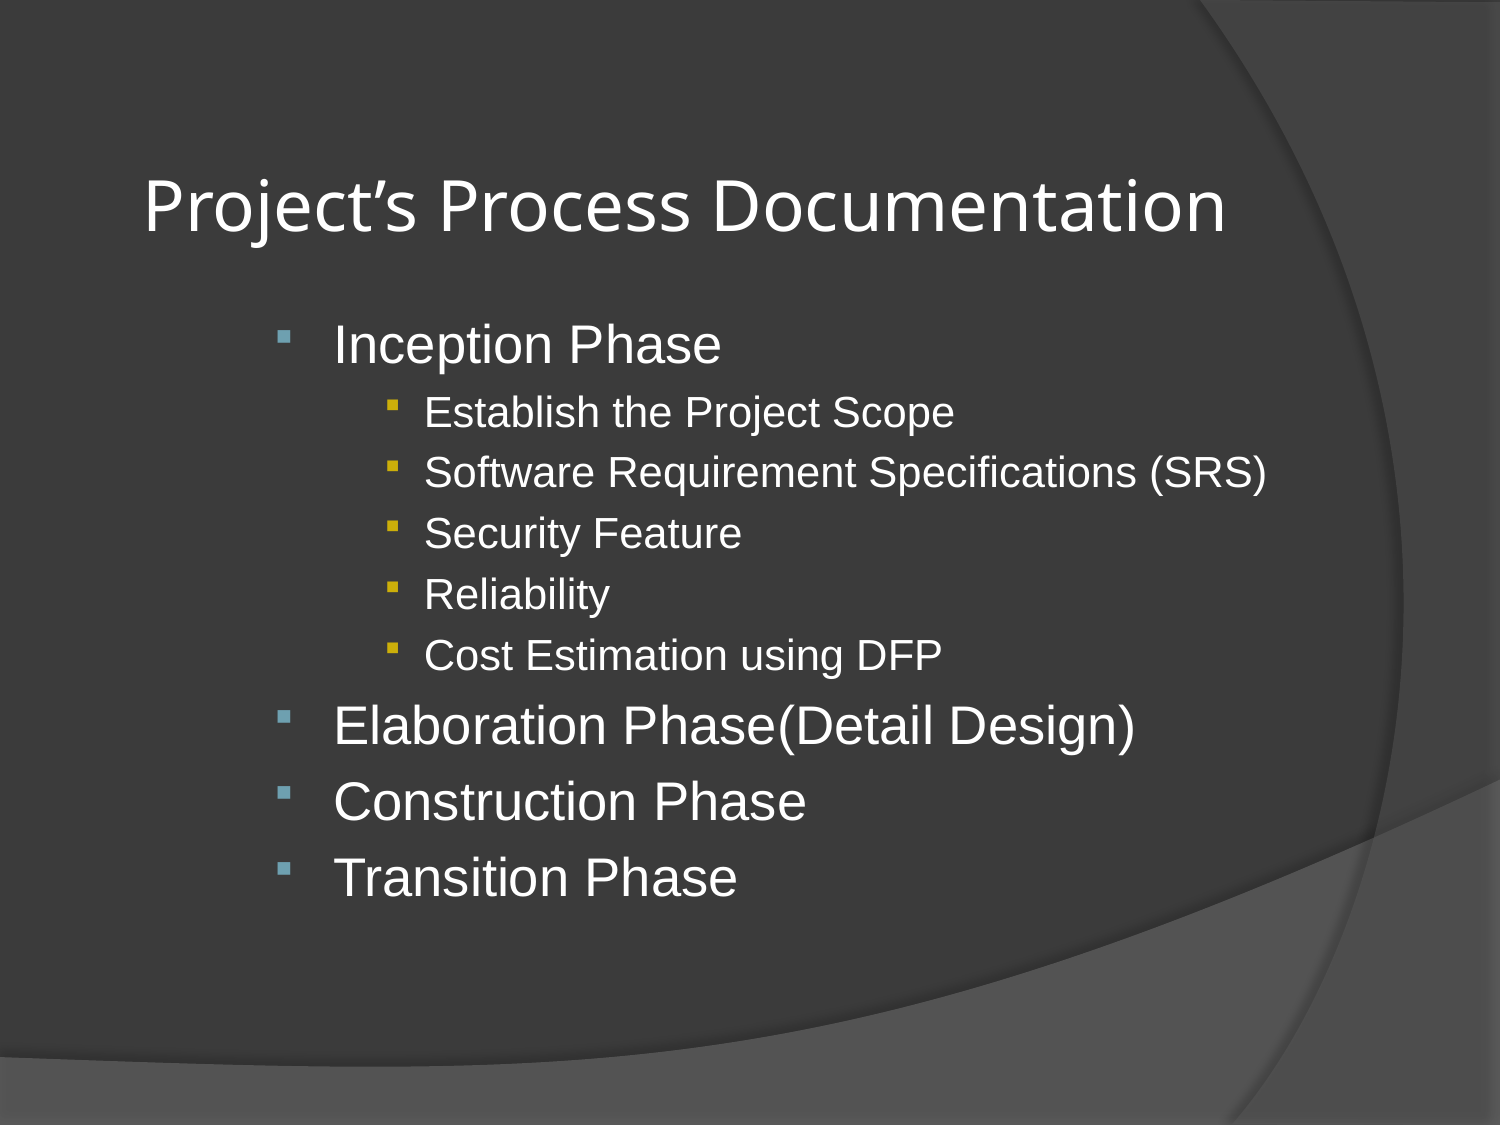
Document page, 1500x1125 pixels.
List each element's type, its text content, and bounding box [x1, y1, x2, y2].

list Inception Phase Establish the Project Scope Software Requirement Specifications (SRS) Security Feature Reliability Cost Estimation using DFP Elaboration Phase(Detail Design) Construction Phase Transition Phase [253, 302, 1412, 922]
title Project’s Process Documentation [135, 132, 1365, 275]
